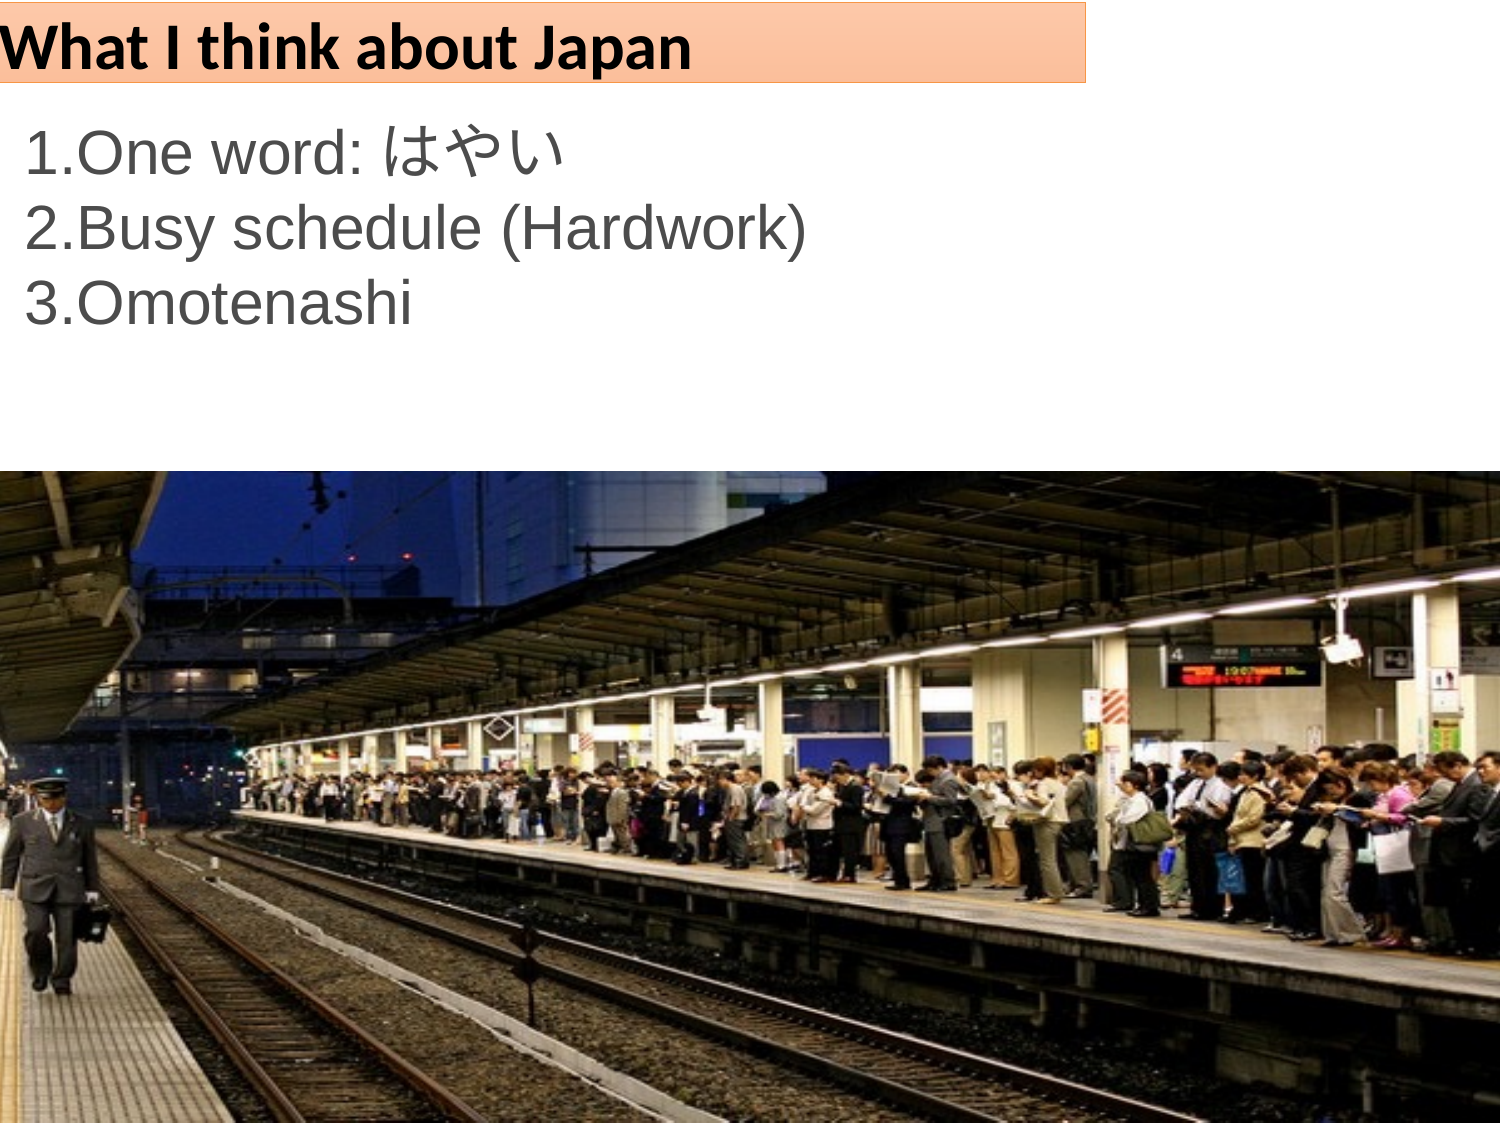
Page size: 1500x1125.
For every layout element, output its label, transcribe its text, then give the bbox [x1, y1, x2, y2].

text_box 1.One word:はやい 2.Busy schedule (Hardwork) 3.Omotenashi [17, 104, 818, 345]
text_box What I think about Japan [0, 2, 1086, 83]
picture [0, 471, 1500, 1123]
